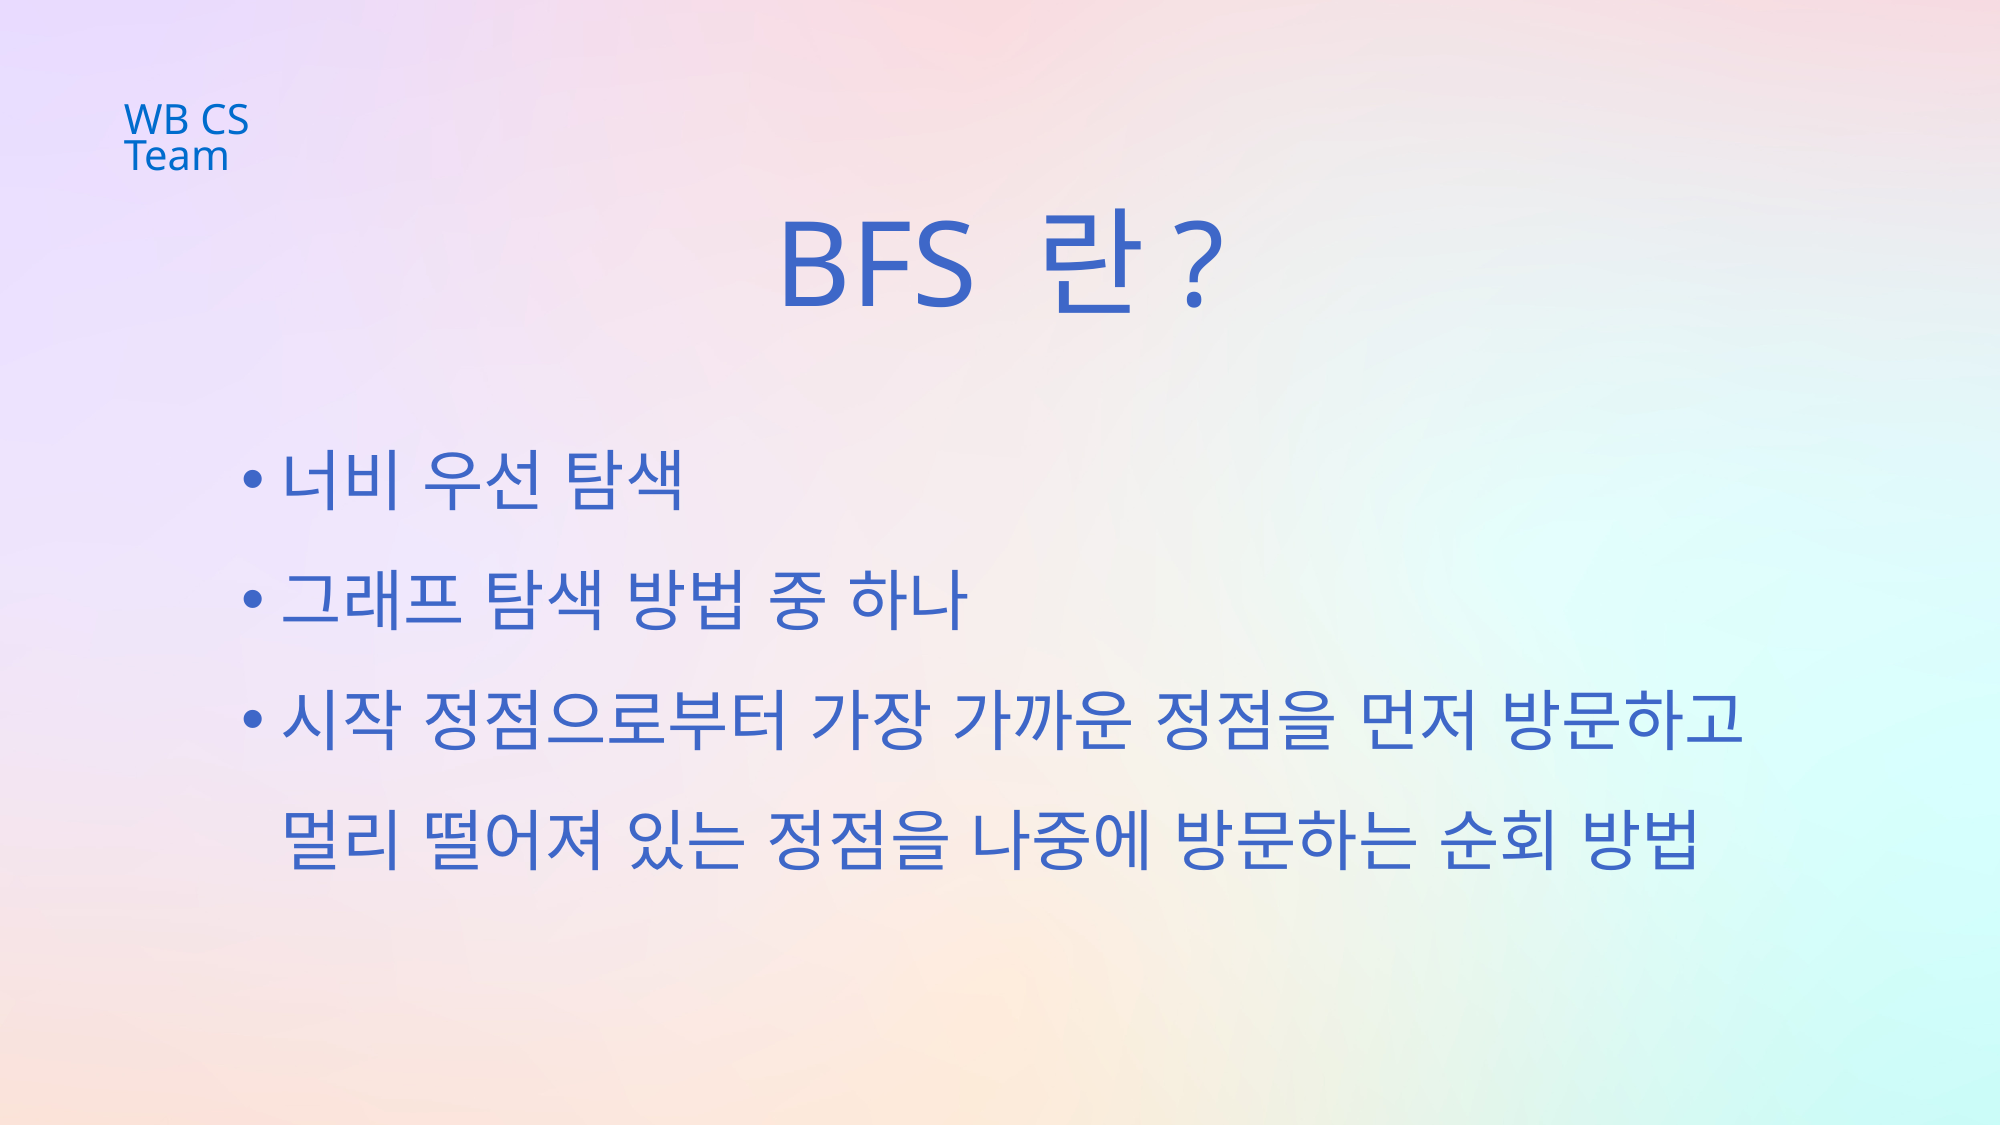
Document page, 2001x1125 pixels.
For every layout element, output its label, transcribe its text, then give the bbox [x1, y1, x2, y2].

text_box [0, 0, 2000, 1125]
text_box WB CS Team [123, 106, 358, 179]
text_box 너비 우선 탐색 그래프 탐색 방법 중 하나 시작 정점으로부터 가장 가까운 정점을 먼저 방문하고 멀리 떨어져 있는 정점을 나중에 방문하는 순회 방법 [202, 398, 1756, 879]
text_box BFS 란? [546, 224, 1454, 330]
